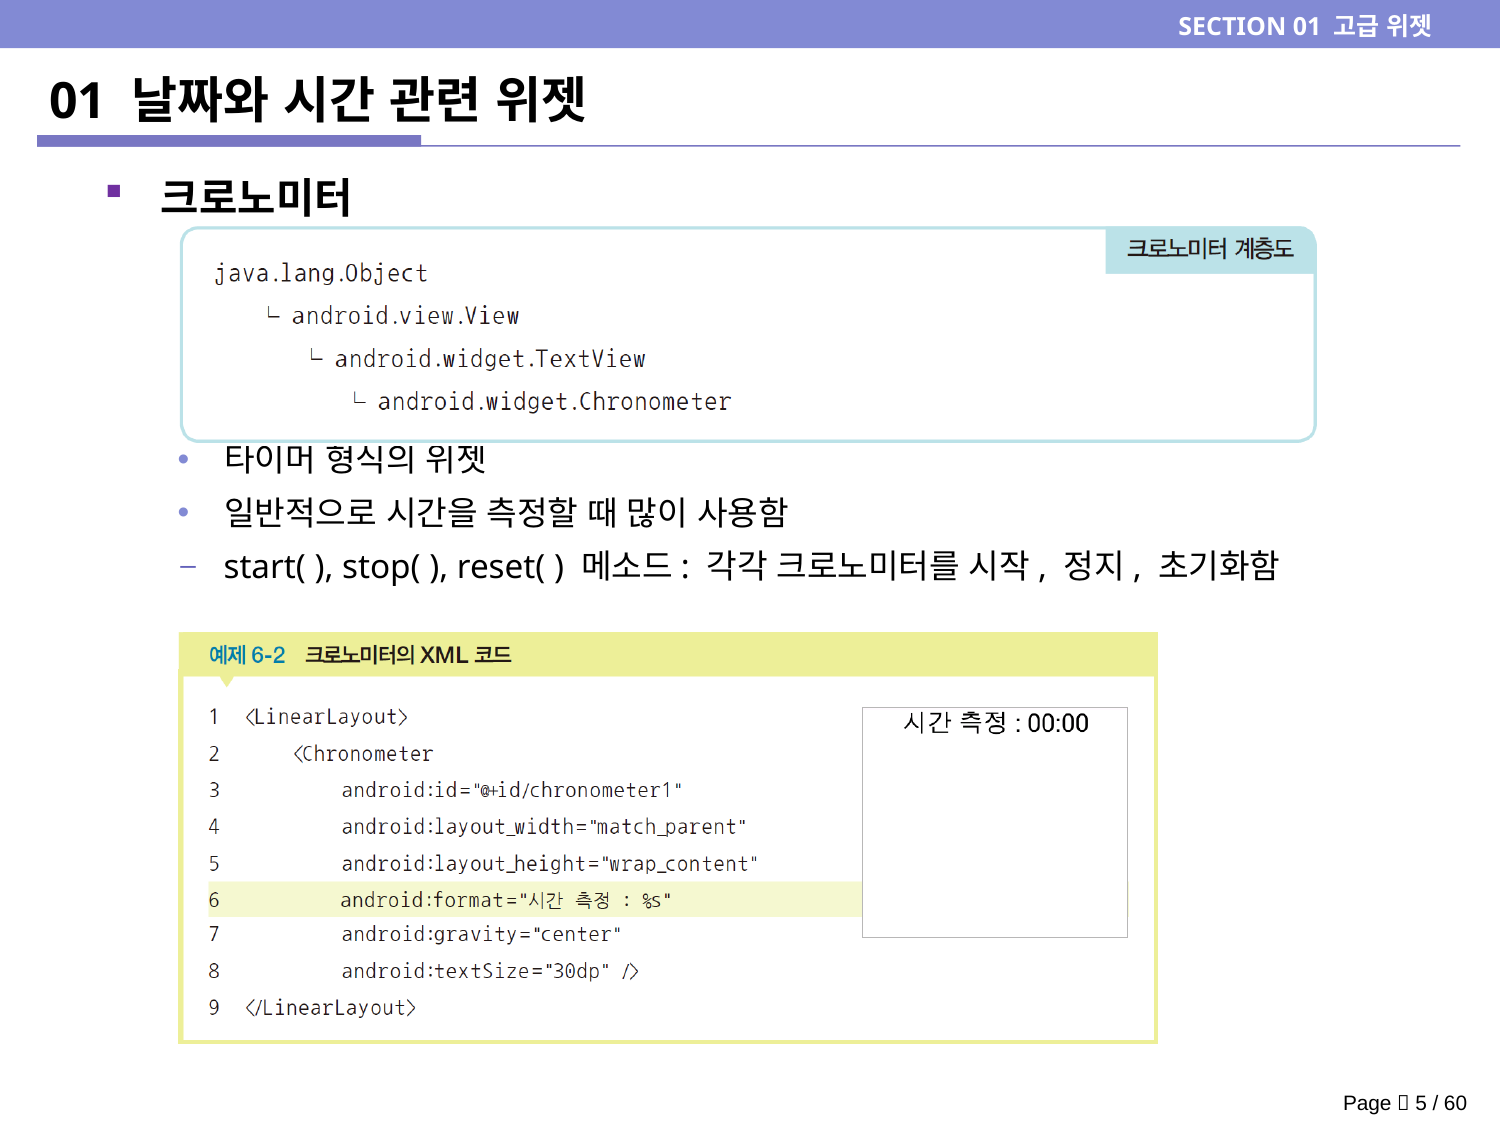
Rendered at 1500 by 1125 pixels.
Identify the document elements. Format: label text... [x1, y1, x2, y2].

text_box SECTION 01 고급 위젯 [1163, 3, 1473, 49]
list 크로노미터 타이머 형식의 위젯 일반적으로 시간을 측정할 때 많이 사용함 start( ), stop( ), reset( ) 메소드: 각각 크로노미터를 시작, 정지, 초기화함 [104, 171, 1382, 880]
picture [178, 631, 1158, 1045]
picture [176, 221, 1324, 447]
title 01 날짜와 시간 관련 위젯 [48, 67, 1448, 132]
